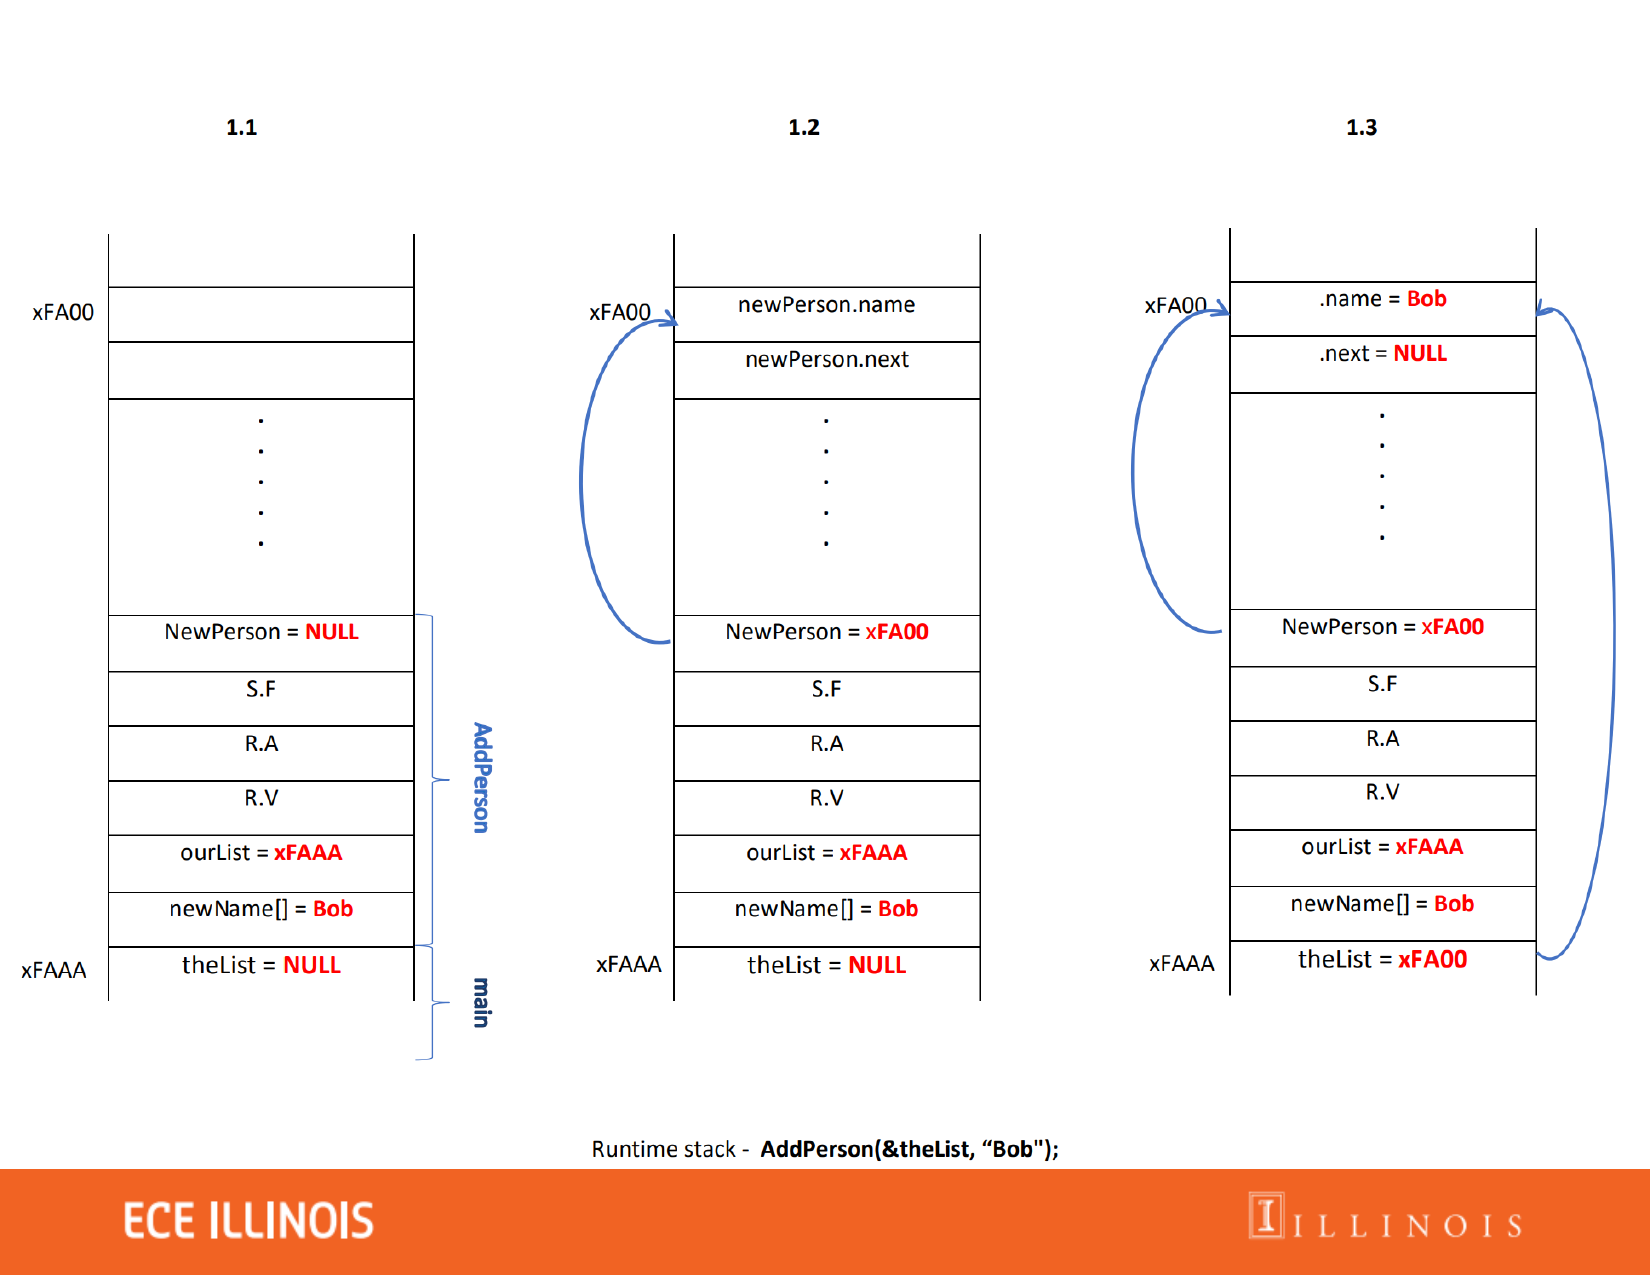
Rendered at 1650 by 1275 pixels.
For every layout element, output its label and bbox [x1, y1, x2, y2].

picture [0, 102, 1650, 1169]
